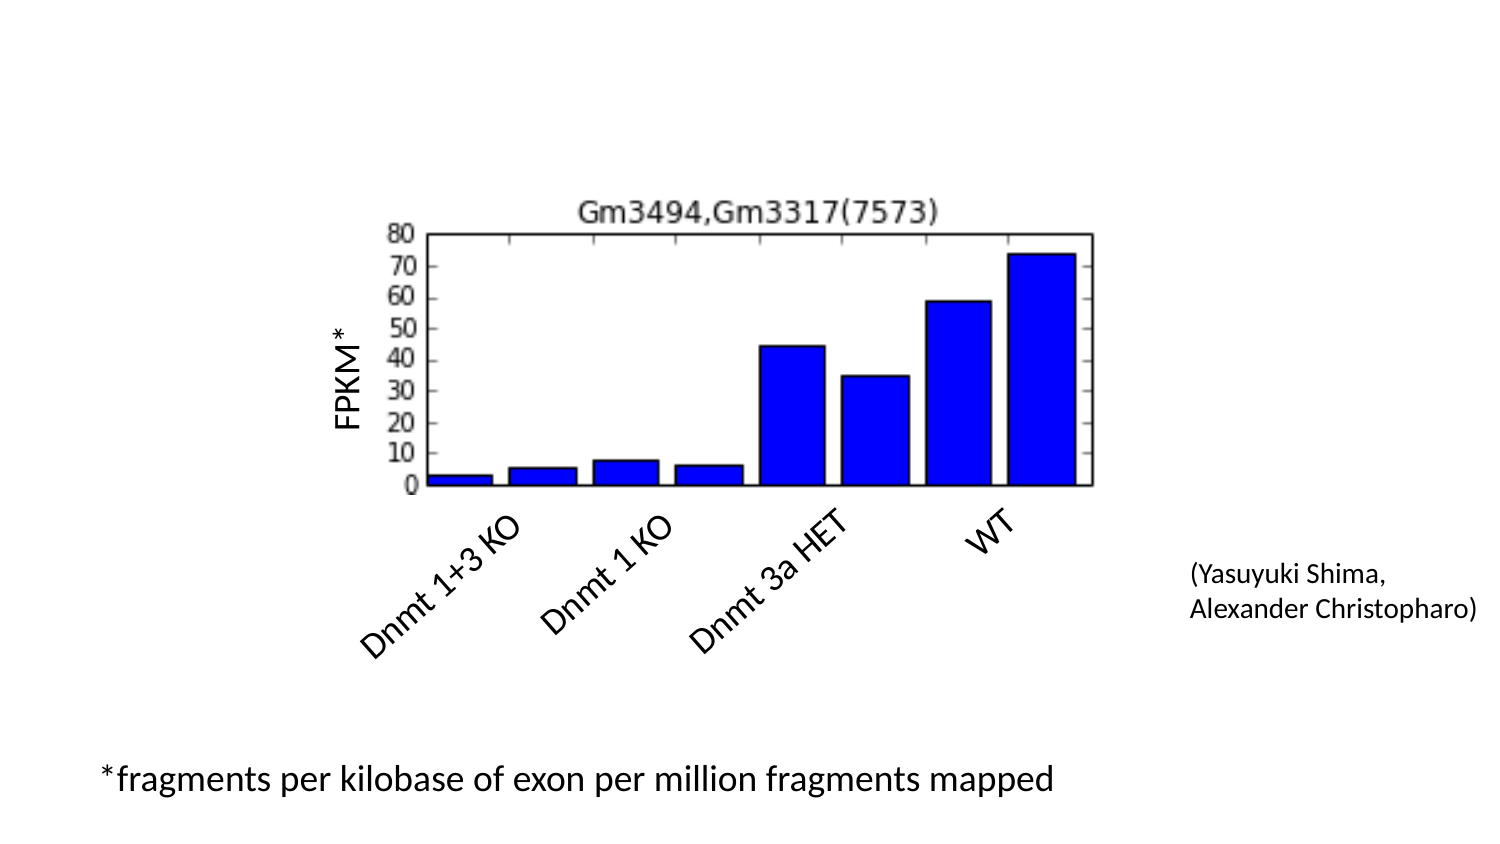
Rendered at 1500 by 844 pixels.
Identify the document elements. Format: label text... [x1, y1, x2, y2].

text_box (Yasuyuki Shima, Alexander Christopharo) [1175, 546, 1500, 632]
text_box Dnmt 1 KO [513, 503, 698, 658]
text_box *fragments per kilobase of exon per million fragments mapped [83, 746, 1071, 807]
text_box FPKM* [314, 309, 344, 447]
picture [349, 184, 1108, 495]
text_box Dnmt 3a HET [662, 503, 873, 678]
text_box WT [939, 503, 1040, 581]
text_box Dnmt 1+3 KO [332, 503, 546, 683]
